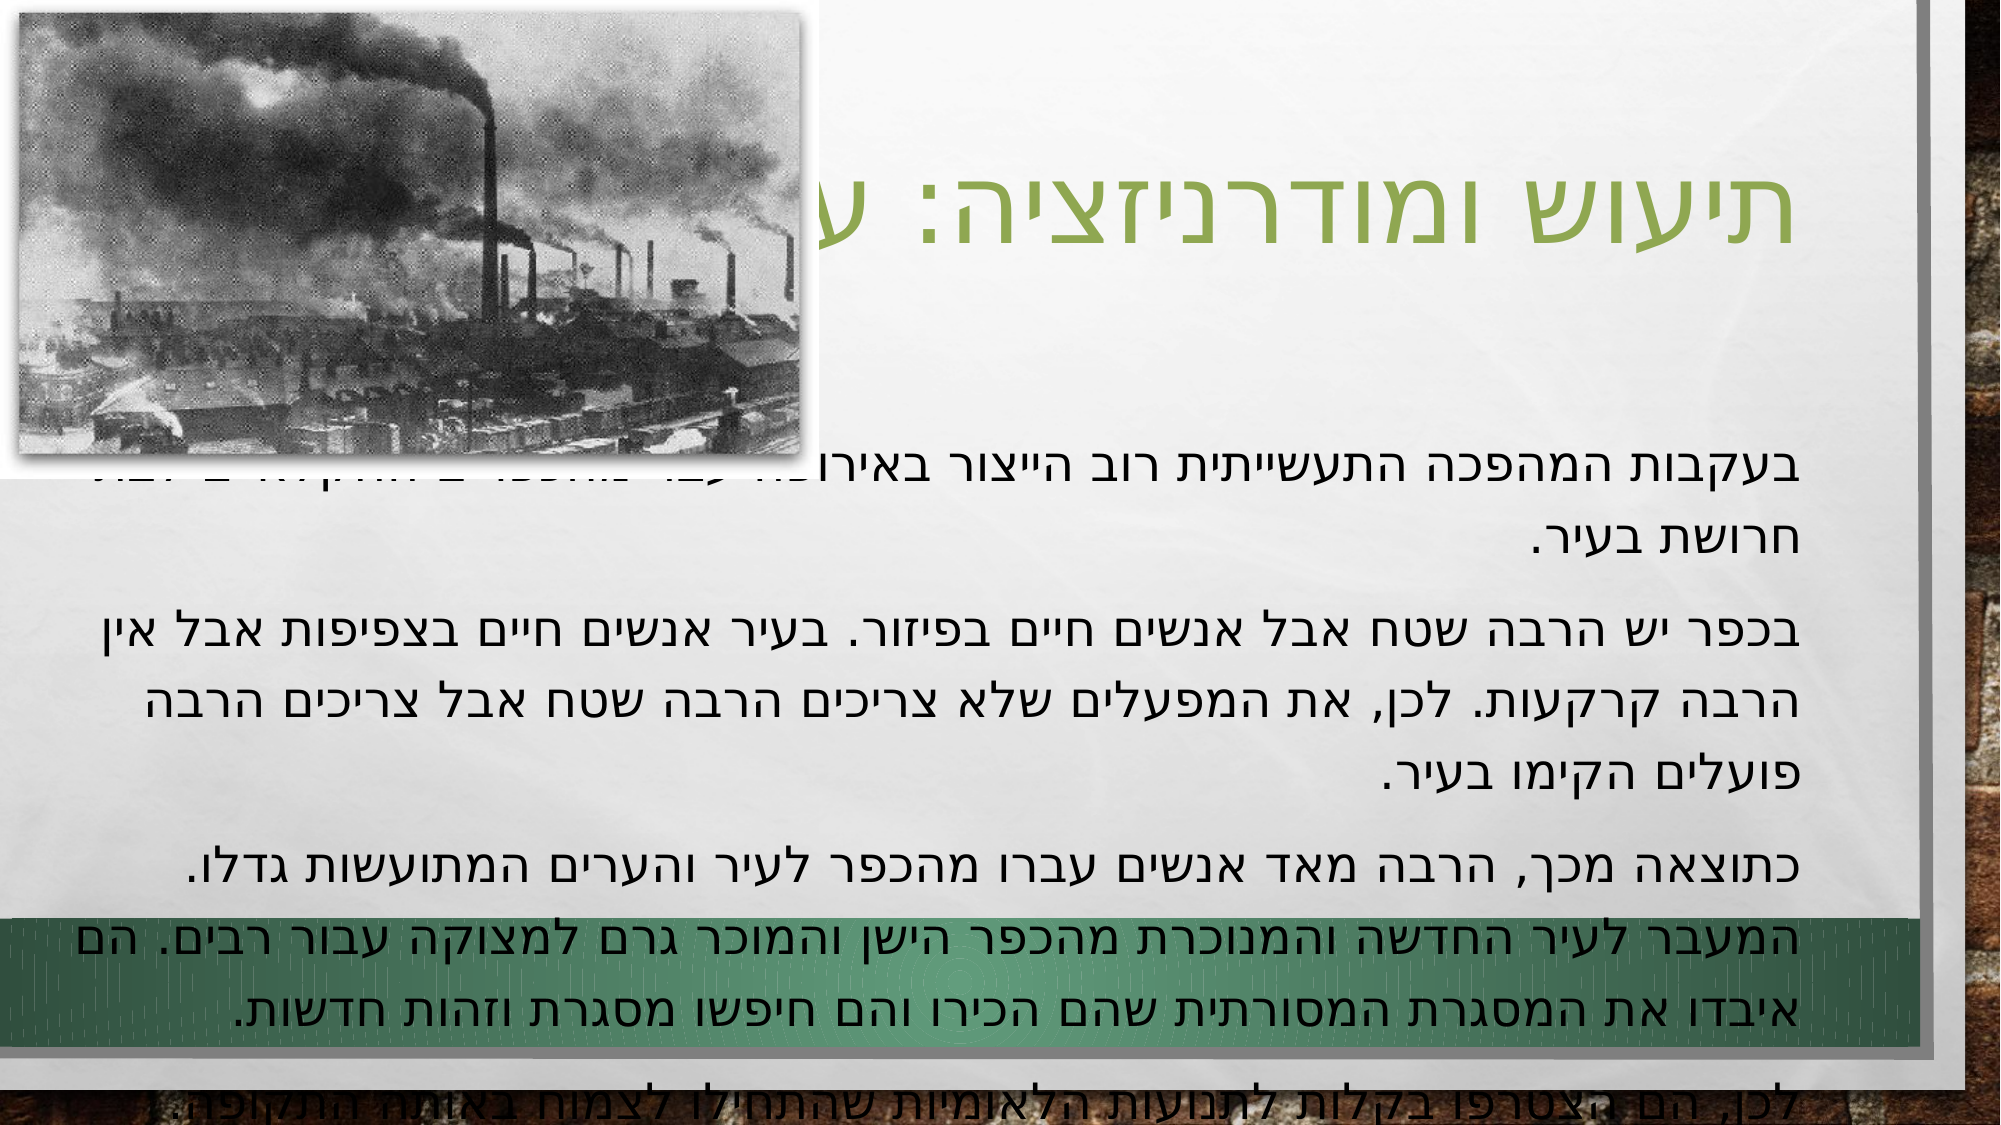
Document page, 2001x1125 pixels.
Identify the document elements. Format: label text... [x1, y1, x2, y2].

picture [0, 0, 2001, 1125]
title תיעוש ומודרניזציה: עיור [822, 112, 1818, 302]
picture [0, 0, 1919, 918]
list בעקבות המהפכה התעשייתית רוב הייצור באירופה עבר מהכפרים החקלאיים לבתי חרושת בעיר. בכפר יש הרבה שטח אבל אנשים חיים בפיזור. בעיר אנשים חיים בצפיפות אבל אין הרבה קרקעות. לכן, את המפעלים שלא צריכים הרבה שטח אבל צריכים הרבה פועלים הקימו בעיר. כתוצאה מכך, הרבה מאד אנשים עברו מהכפר לעיר והערים המתועשות גדלו. המעבר לעיר החדשה והמנוכרת מהכפר הישן והמוכר גרם למצוקה עבור רבים. הם איבדו את המסגרת המסורתית שהם הכירו והם חיפשו מסגרת וזהות חדשות. לכן, הם הצטרפו בקלות לתנועות הלאומיות שהתחילו לצמוח באותה התקופה. [0, 471, 1818, 1078]
